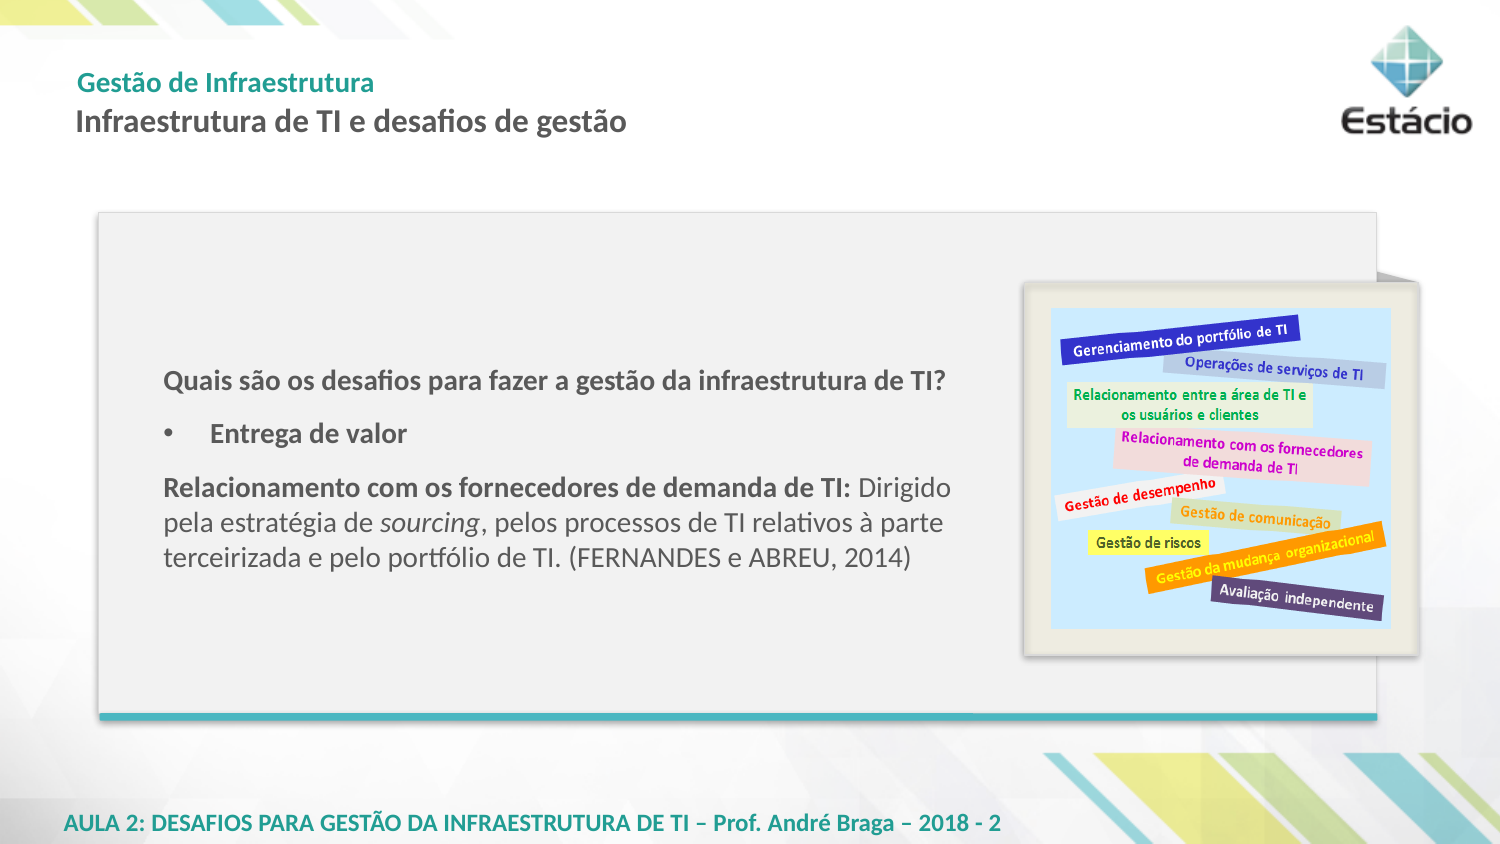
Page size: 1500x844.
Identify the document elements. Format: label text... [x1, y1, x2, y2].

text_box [1024, 282, 1419, 656]
text_box [98, 712, 1379, 722]
text_box Infraestrutura de TI e desafios de gestão [60, 92, 650, 147]
text_box [97, 212, 1377, 713]
text_box Quais são os desafios para fazer a gestão da infraestrutura de TI? Entrega de valor Relacionamento com os fornecedores de demanda de TI: Dirigido pela estratégia de sourcing, pelos processos de TI relativos à parte terceirizada e pelo portfólio de TI. (FERNANDES e ABREU, 2014) [148, 353, 968, 581]
text_box [1381, 271, 1409, 279]
picture [0, 0, 1500, 844]
